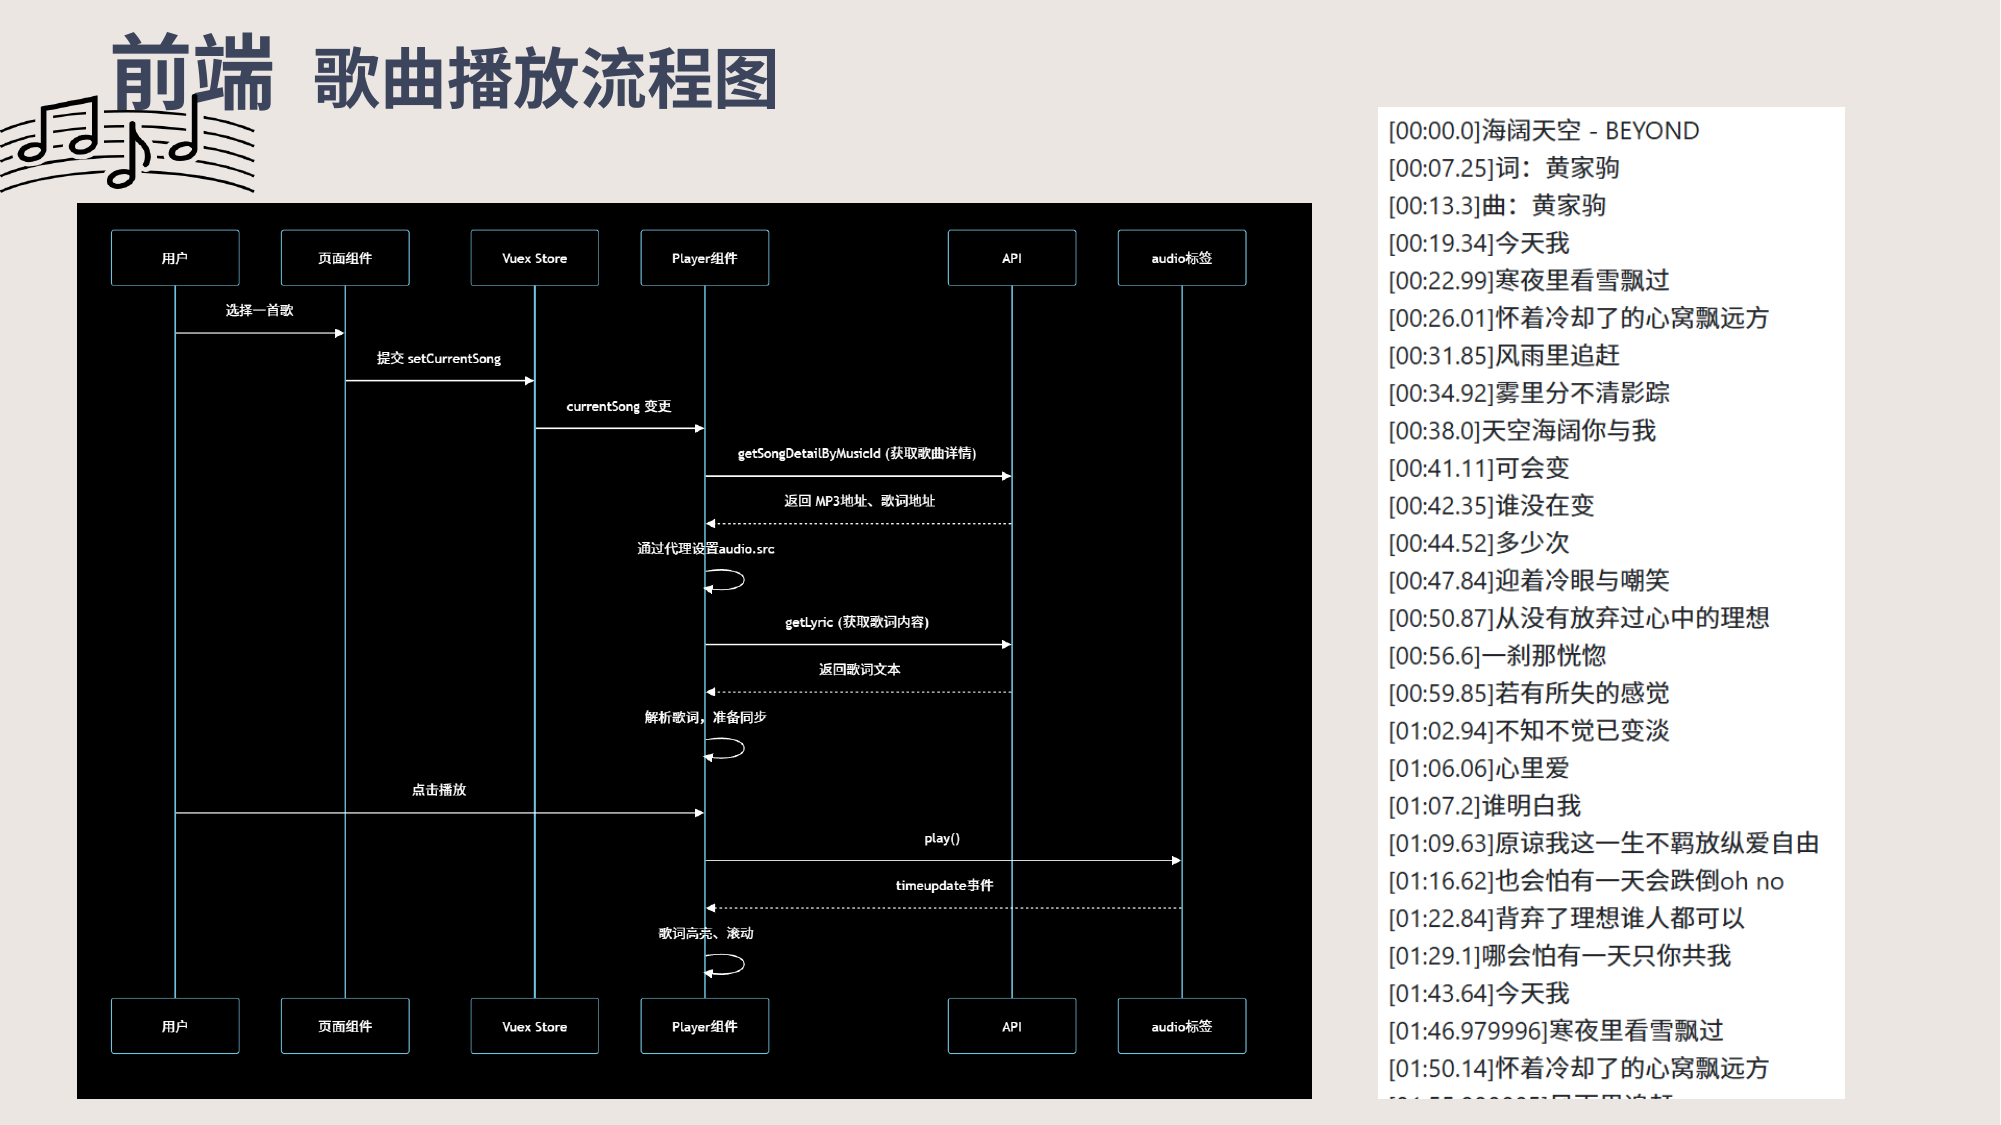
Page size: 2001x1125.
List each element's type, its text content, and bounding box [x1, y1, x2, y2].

picture [1378, 106, 1845, 1099]
text_box 前端 歌曲播放流程图 [94, 12, 1000, 128]
picture [0, 26, 1312, 1099]
